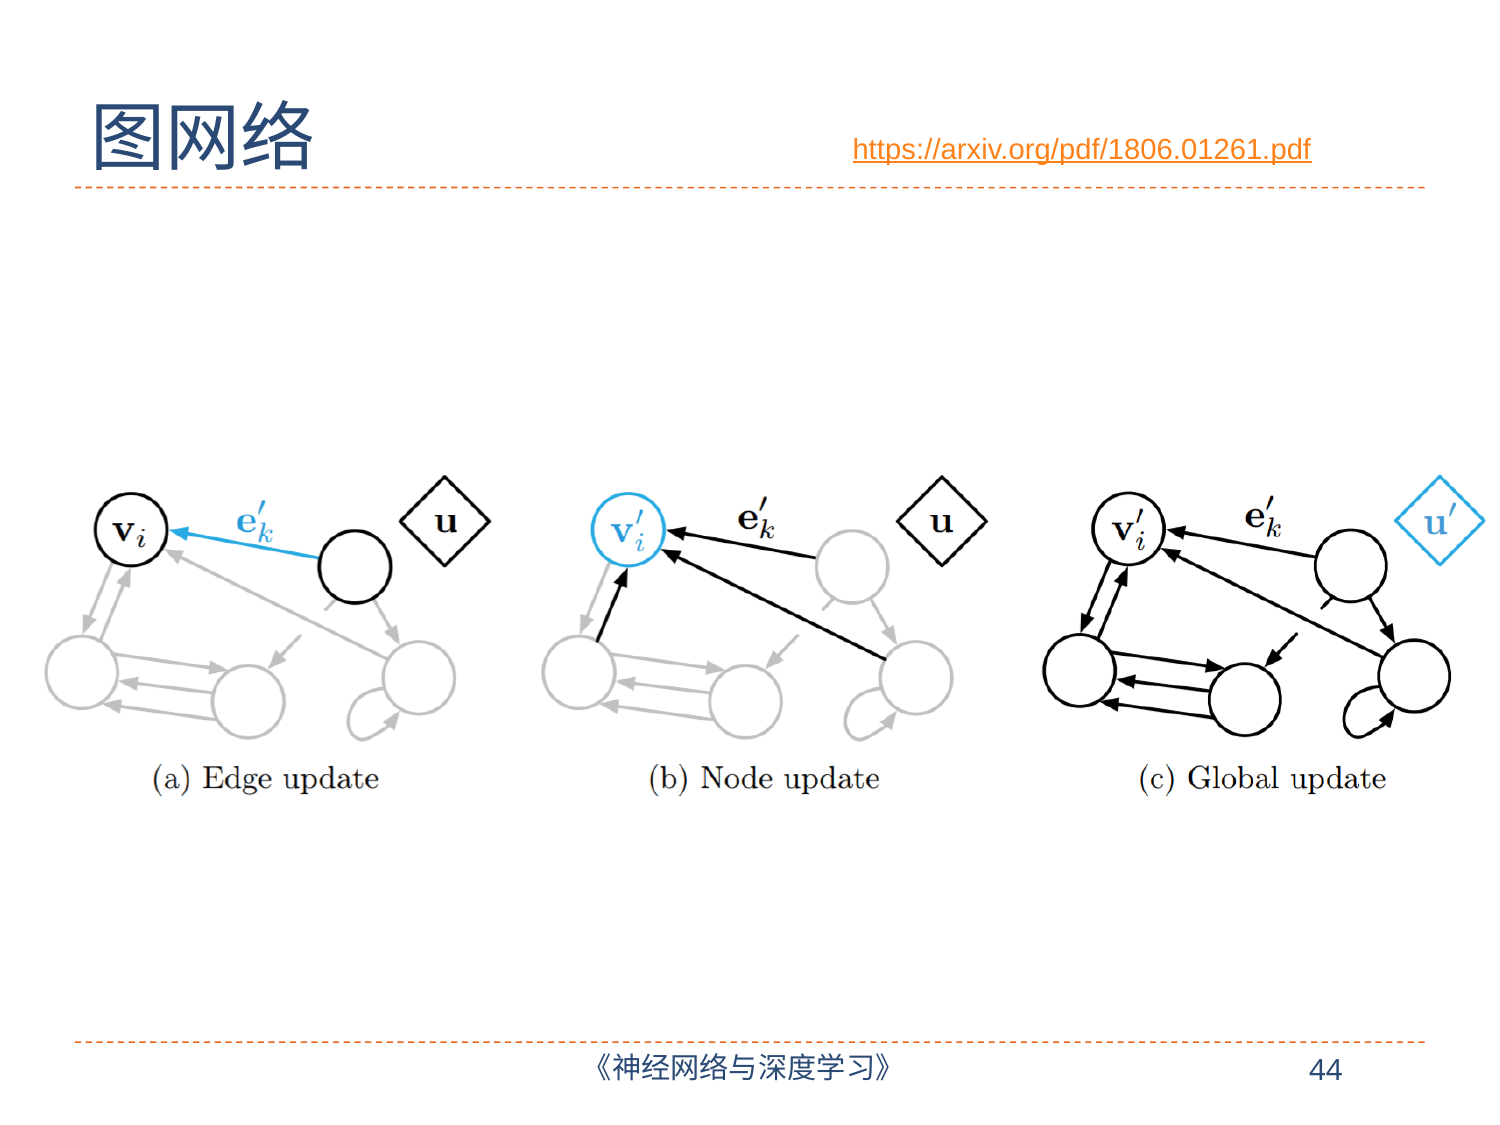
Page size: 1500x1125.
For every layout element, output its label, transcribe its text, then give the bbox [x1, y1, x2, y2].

picture [12, 437, 1500, 807]
title 图网络 [75, 24, 1425, 188]
text_box https://arxiv.org/pdf/1806.01261.pdf [837, 123, 1327, 173]
